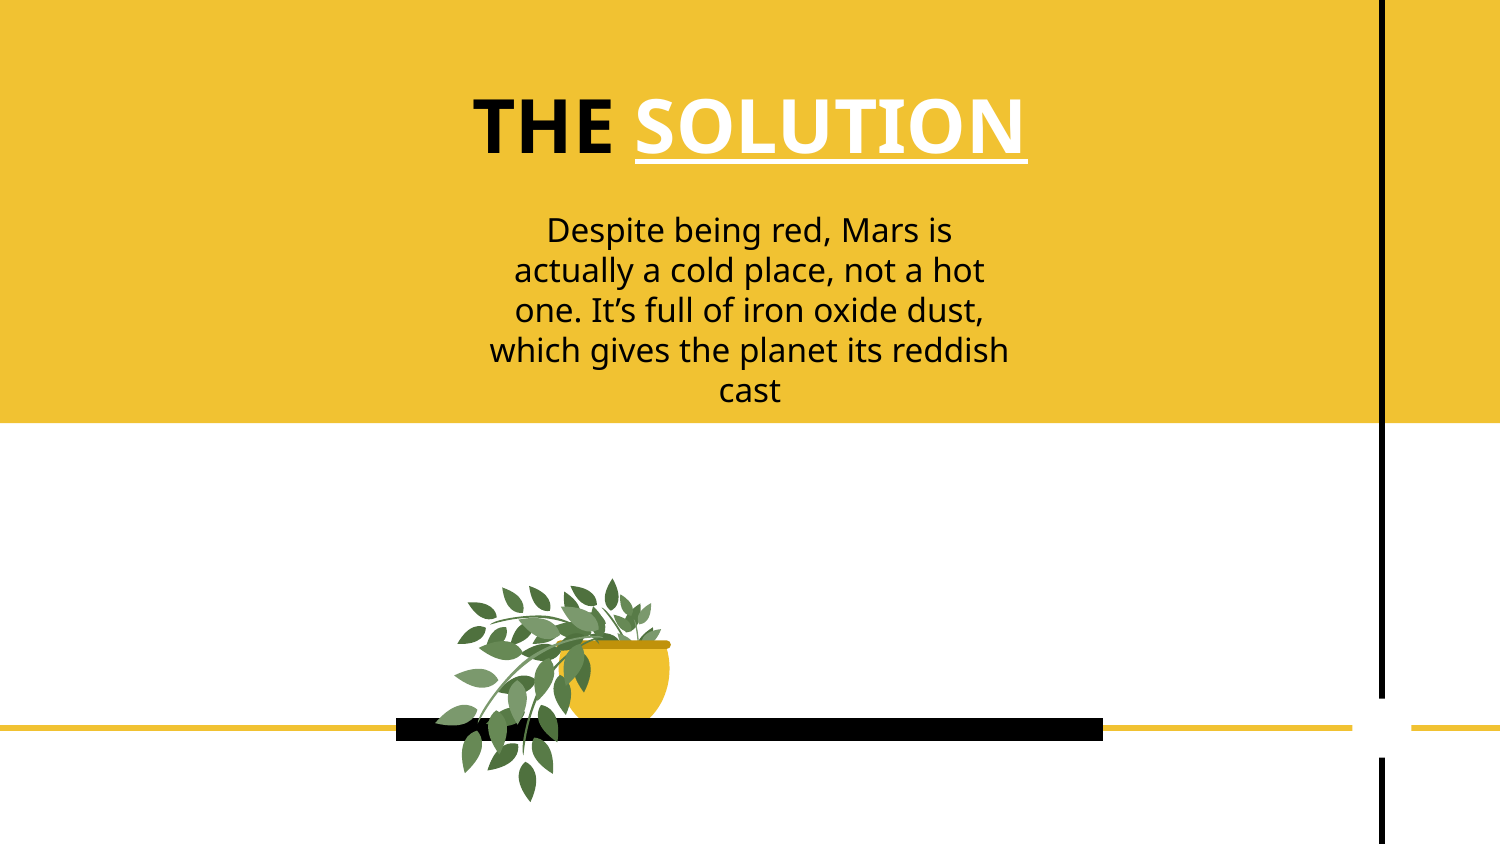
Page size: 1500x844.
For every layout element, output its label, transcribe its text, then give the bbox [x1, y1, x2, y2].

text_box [434, 578, 675, 803]
title THE SOLUTION [449, 59, 1051, 184]
text_box [396, 717, 429, 742]
subtitle Despite being red, Mars is actually a cold place, not a hot one. It’s full of iron oxide dust, which gives the planet its reddish cast [469, 194, 1031, 387]
text_box [679, 717, 1104, 742]
